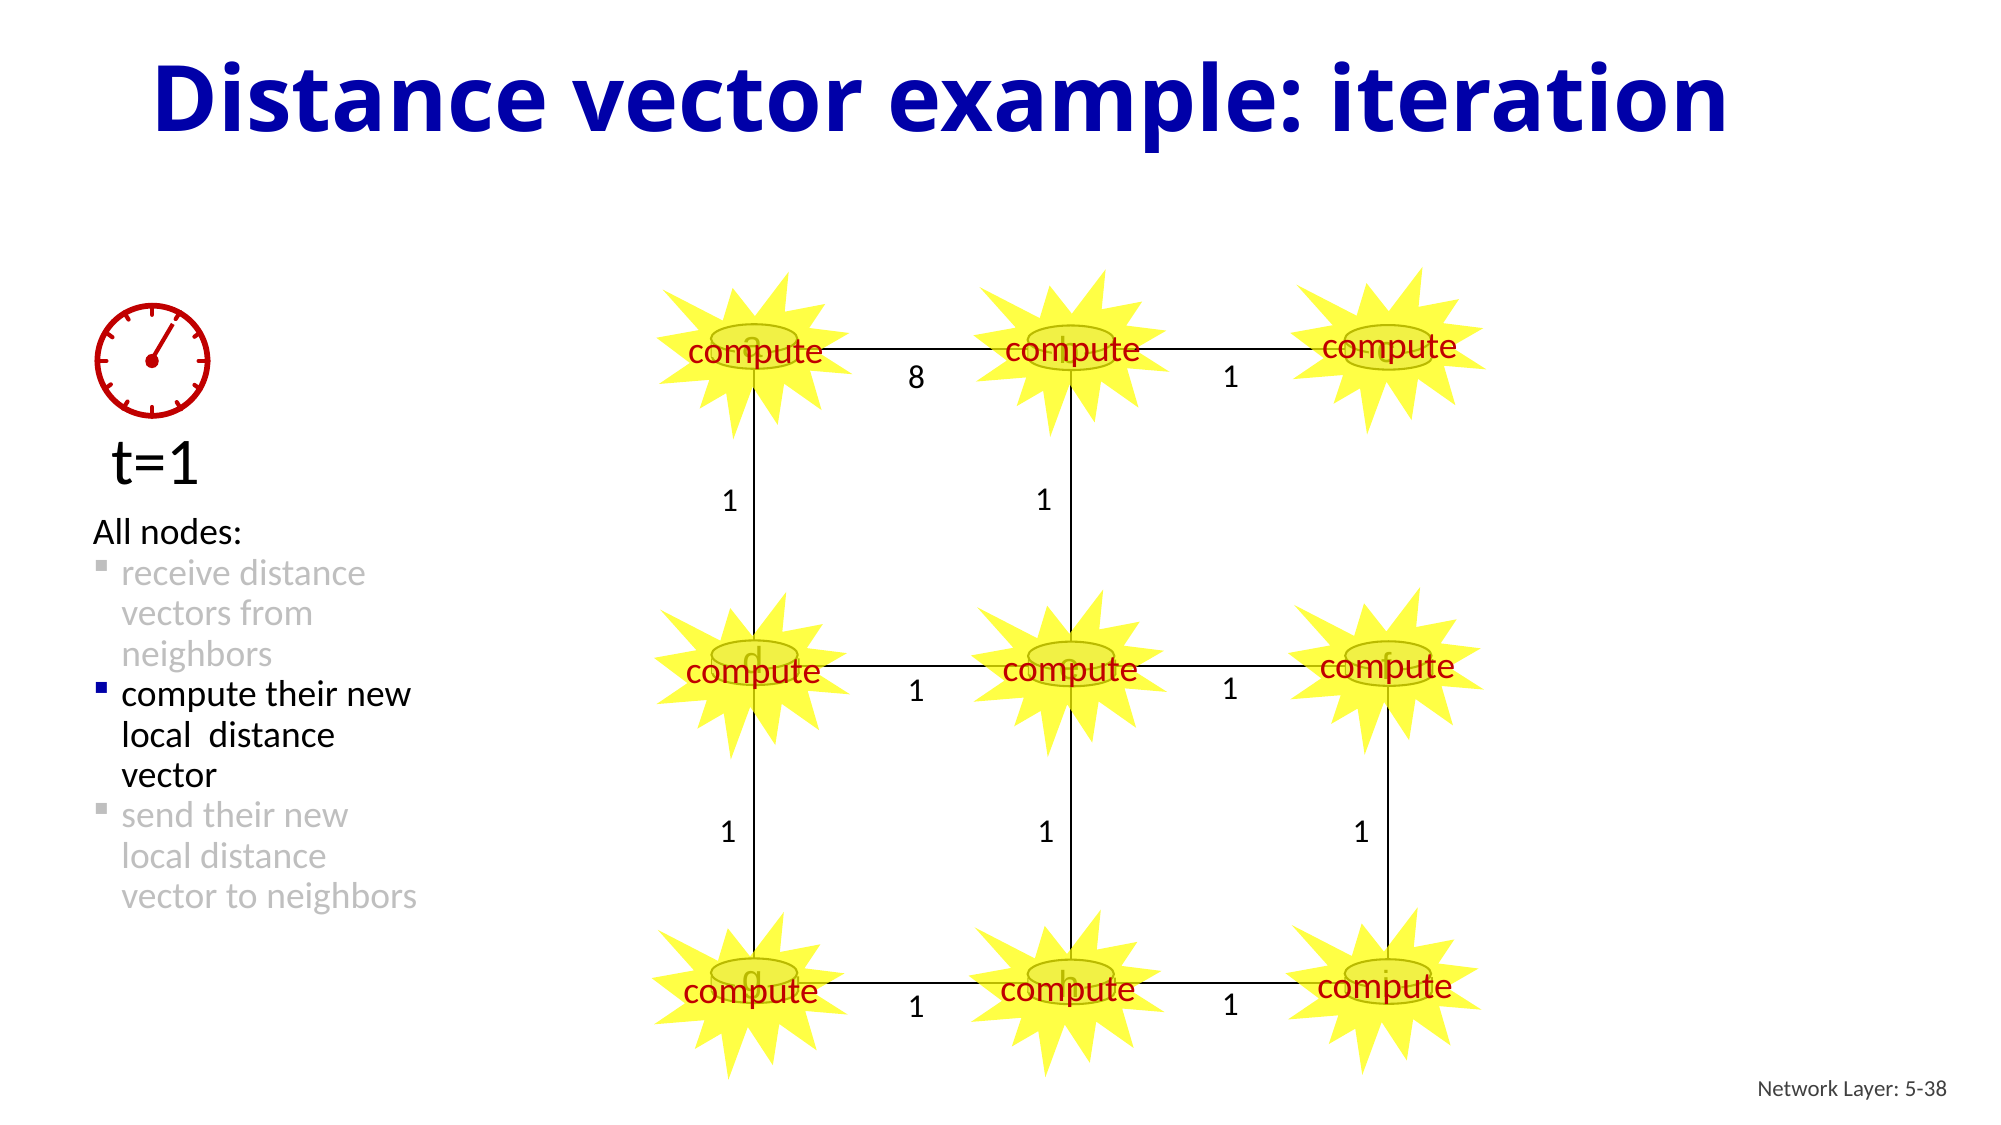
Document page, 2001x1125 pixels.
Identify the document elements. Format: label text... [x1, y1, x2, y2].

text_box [147, 323, 173, 367]
text_box All nodes: receive distance vectors from neighbors compute their new local distance vector send their new local distance vector to neighbors [78, 505, 439, 925]
title Distance vector example: iteration [135, 28, 1861, 176]
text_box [651, 266, 1487, 1080]
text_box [95, 304, 217, 507]
slide_number Network Layer: 5-38 [1512, 1056, 1963, 1117]
